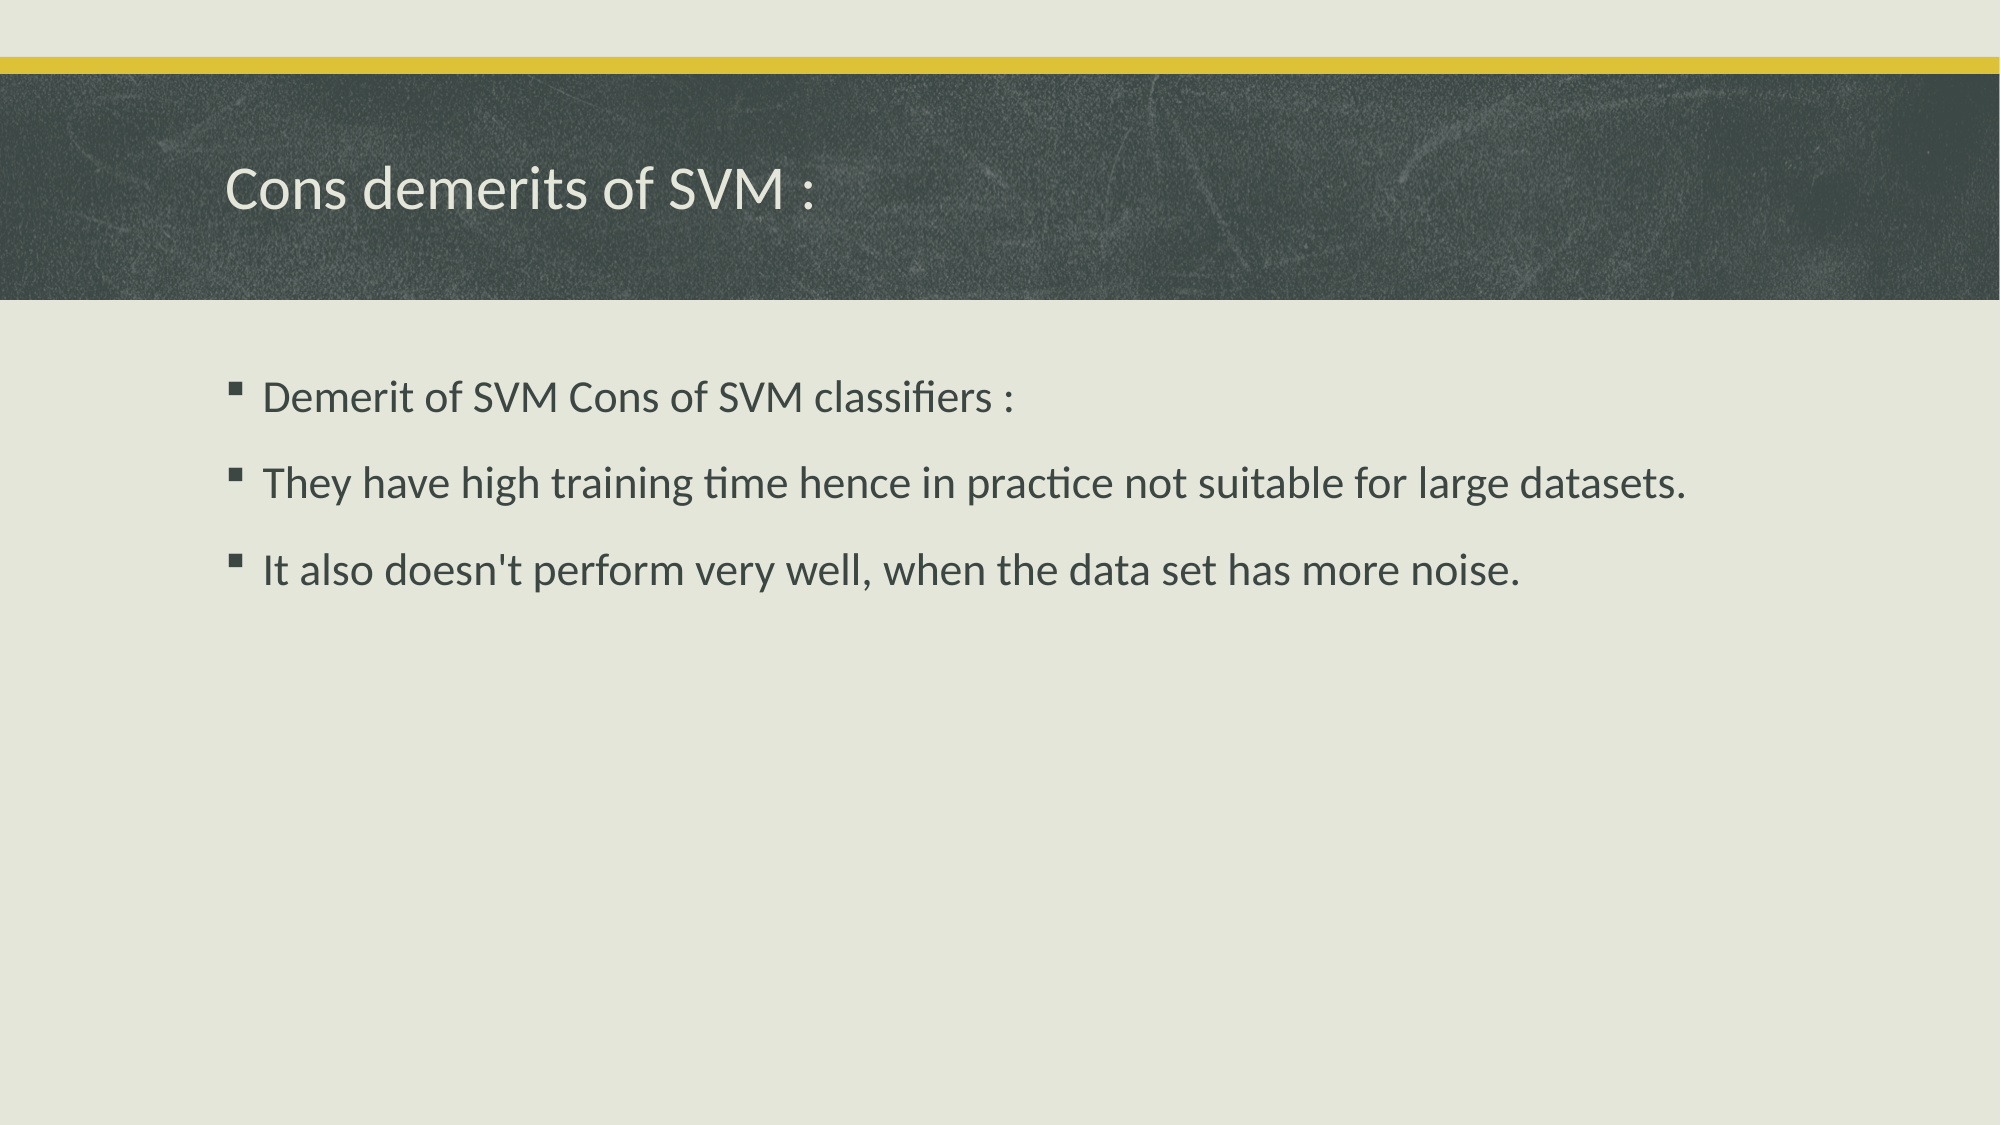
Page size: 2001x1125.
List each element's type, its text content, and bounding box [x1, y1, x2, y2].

list Demerit of SVM Cons of SVM classifiers : They have high training time hence in practice not suitable for large datasets. It also doesn't perform very well, when the data set has more noise. [210, 359, 1790, 1014]
title Cons demerits of SVM : [210, 76, 1790, 300]
picture [0, 74, 2000, 300]
